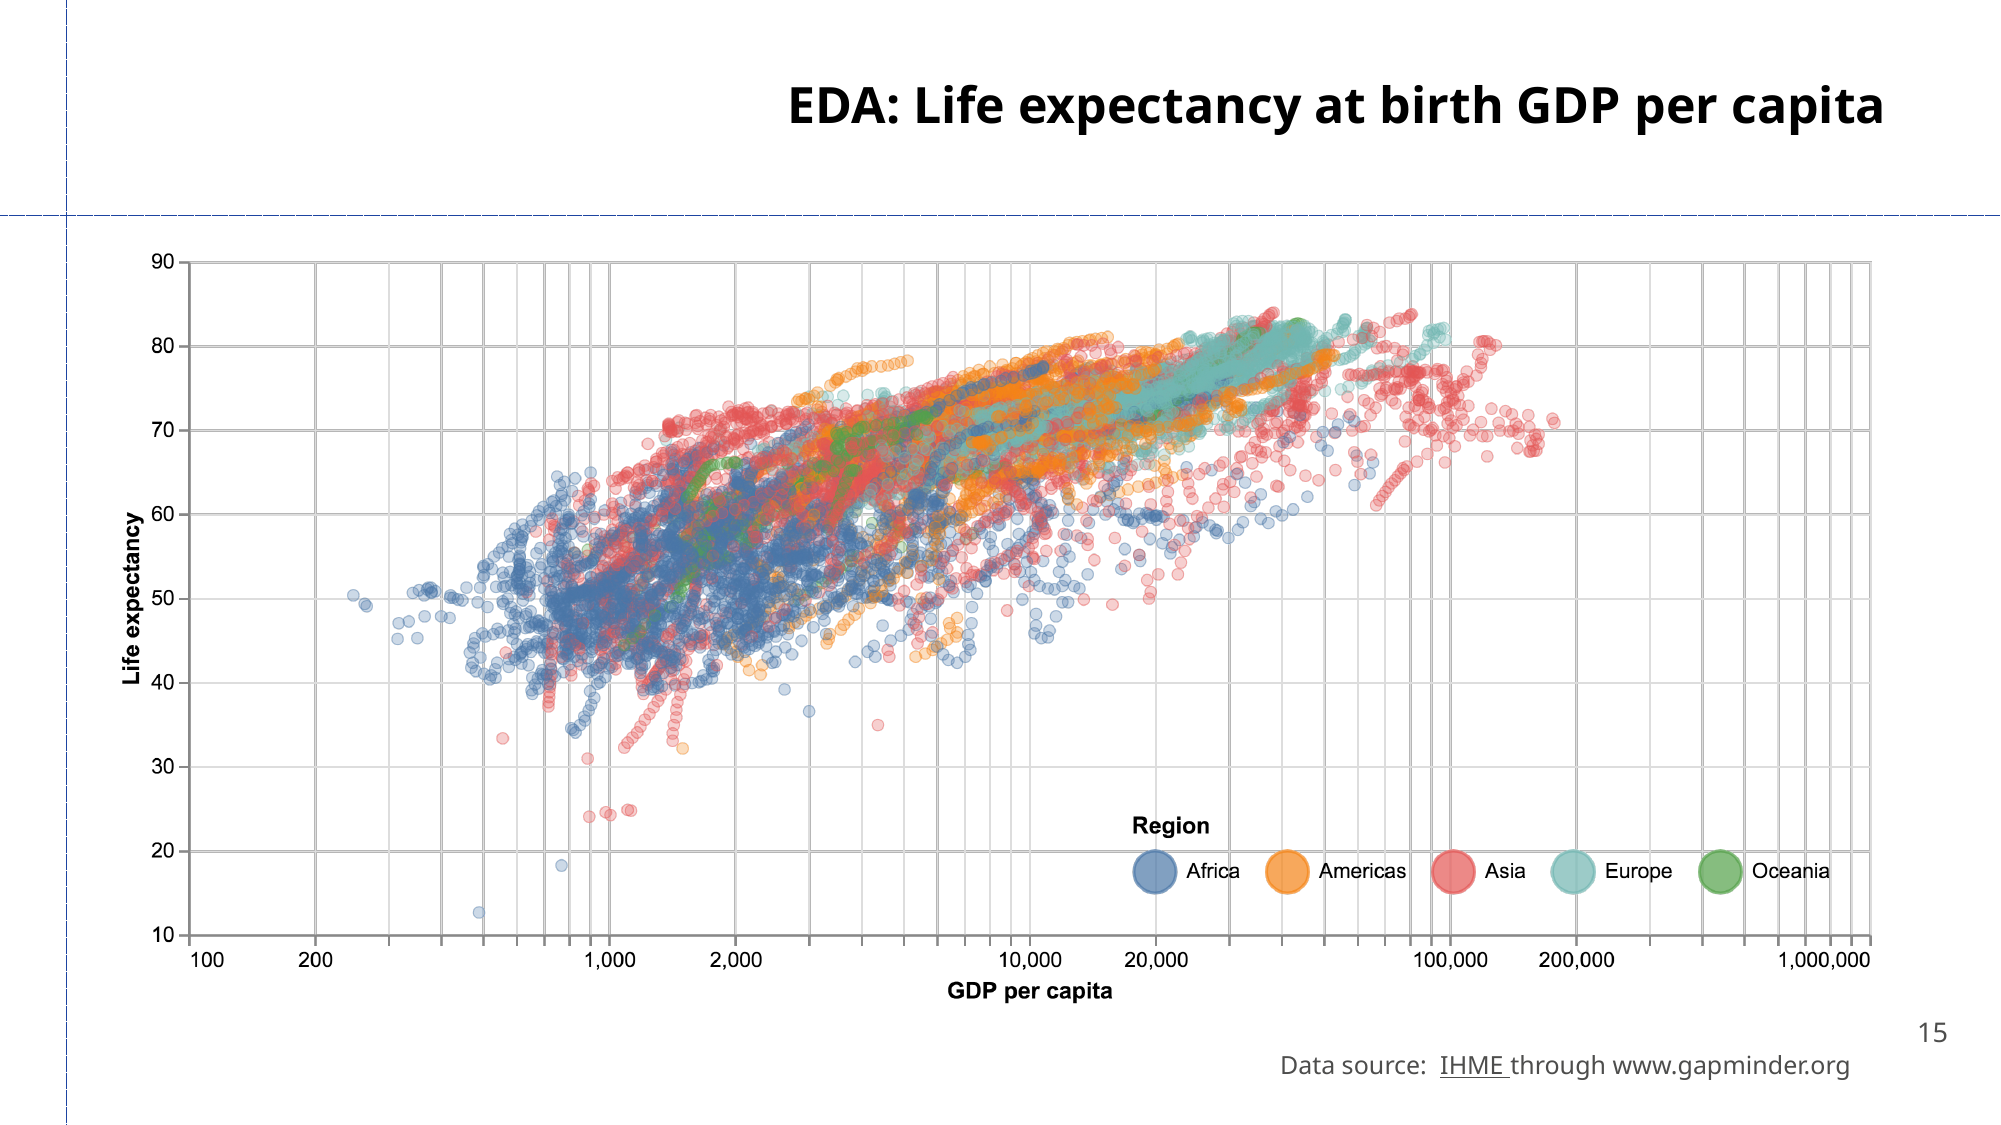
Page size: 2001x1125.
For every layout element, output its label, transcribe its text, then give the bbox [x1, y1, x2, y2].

text_box Data source: IHME through www.gapminder.org [1265, 1042, 1867, 1091]
slide_number 14 [1902, 1014, 1988, 1054]
text_box EDA: Life expectancy at birth GDP per capita [258, 71, 1902, 144]
picture [105, 239, 1883, 1012]
